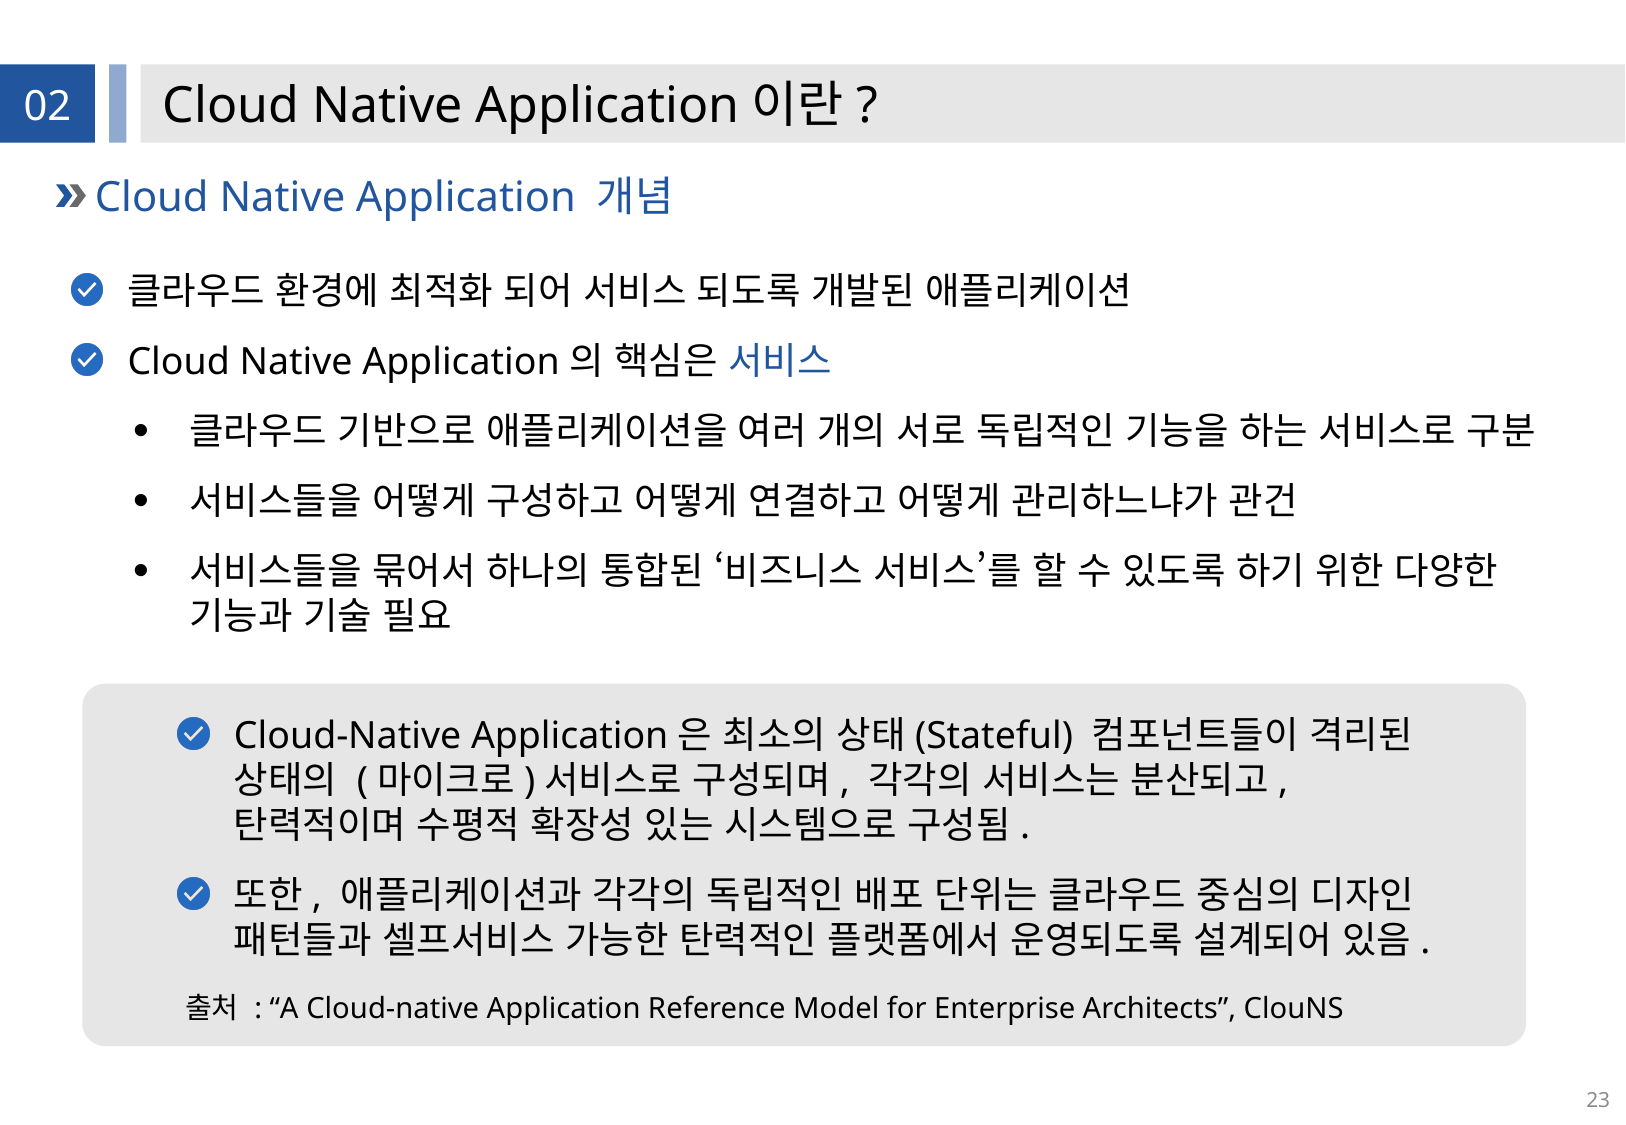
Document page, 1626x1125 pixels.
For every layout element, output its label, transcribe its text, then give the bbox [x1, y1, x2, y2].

picture [177, 877, 210, 910]
picture [177, 717, 210, 750]
picture [71, 273, 103, 306]
title Cloud Native Application이란? [162, 78, 870, 134]
slide_number 23 [1455, 1070, 1625, 1125]
text_box 출처 : “A Cloud-native Application Reference Model for Enterprise Architects”, ClouNS [81, 682, 1528, 1048]
list 02 [12, 83, 83, 130]
list Cloud Native Application 개념 [94, 175, 1568, 221]
text_box Cloud-Native Application은 최소의 상태(Stateful) 컴포넌트들이 격리된 상태의 (마이크로)서비스로 구성되며, 각각의 서비스는 분산되고, 탄력적이며 수평적 확장성 있는 시스템으로 구성됨. 또한, 애플리케이션과 각각의 독립적인 배포 단위는 클라우드 중심의 디자인 패턴들과 셀프서비스 가능한 탄력적인 플랫폼에서 운영되도록 설계되어 있음. [162, 703, 1469, 969]
picture [71, 343, 103, 376]
text_box 클라우드 환경에 최적화 되어 서비스 되도록 개발된 애플리케이션 Cloud Native Application의 핵심은 서비스 클라우드 기반으로 애플리케이션을 여러 개의 서로 독립적인 기능을 하는 서비스로 구분 서비스들을 어떻게 구성하고 어떻게 연결하고 어떻게 관리하느냐가 관건 서비스들을 묶어서 하나의 통합된 ‘비즈니스 서비스’를 할 수 있도록 하기 위한 다양한 기능과 기술 필요 [56, 259, 1568, 645]
